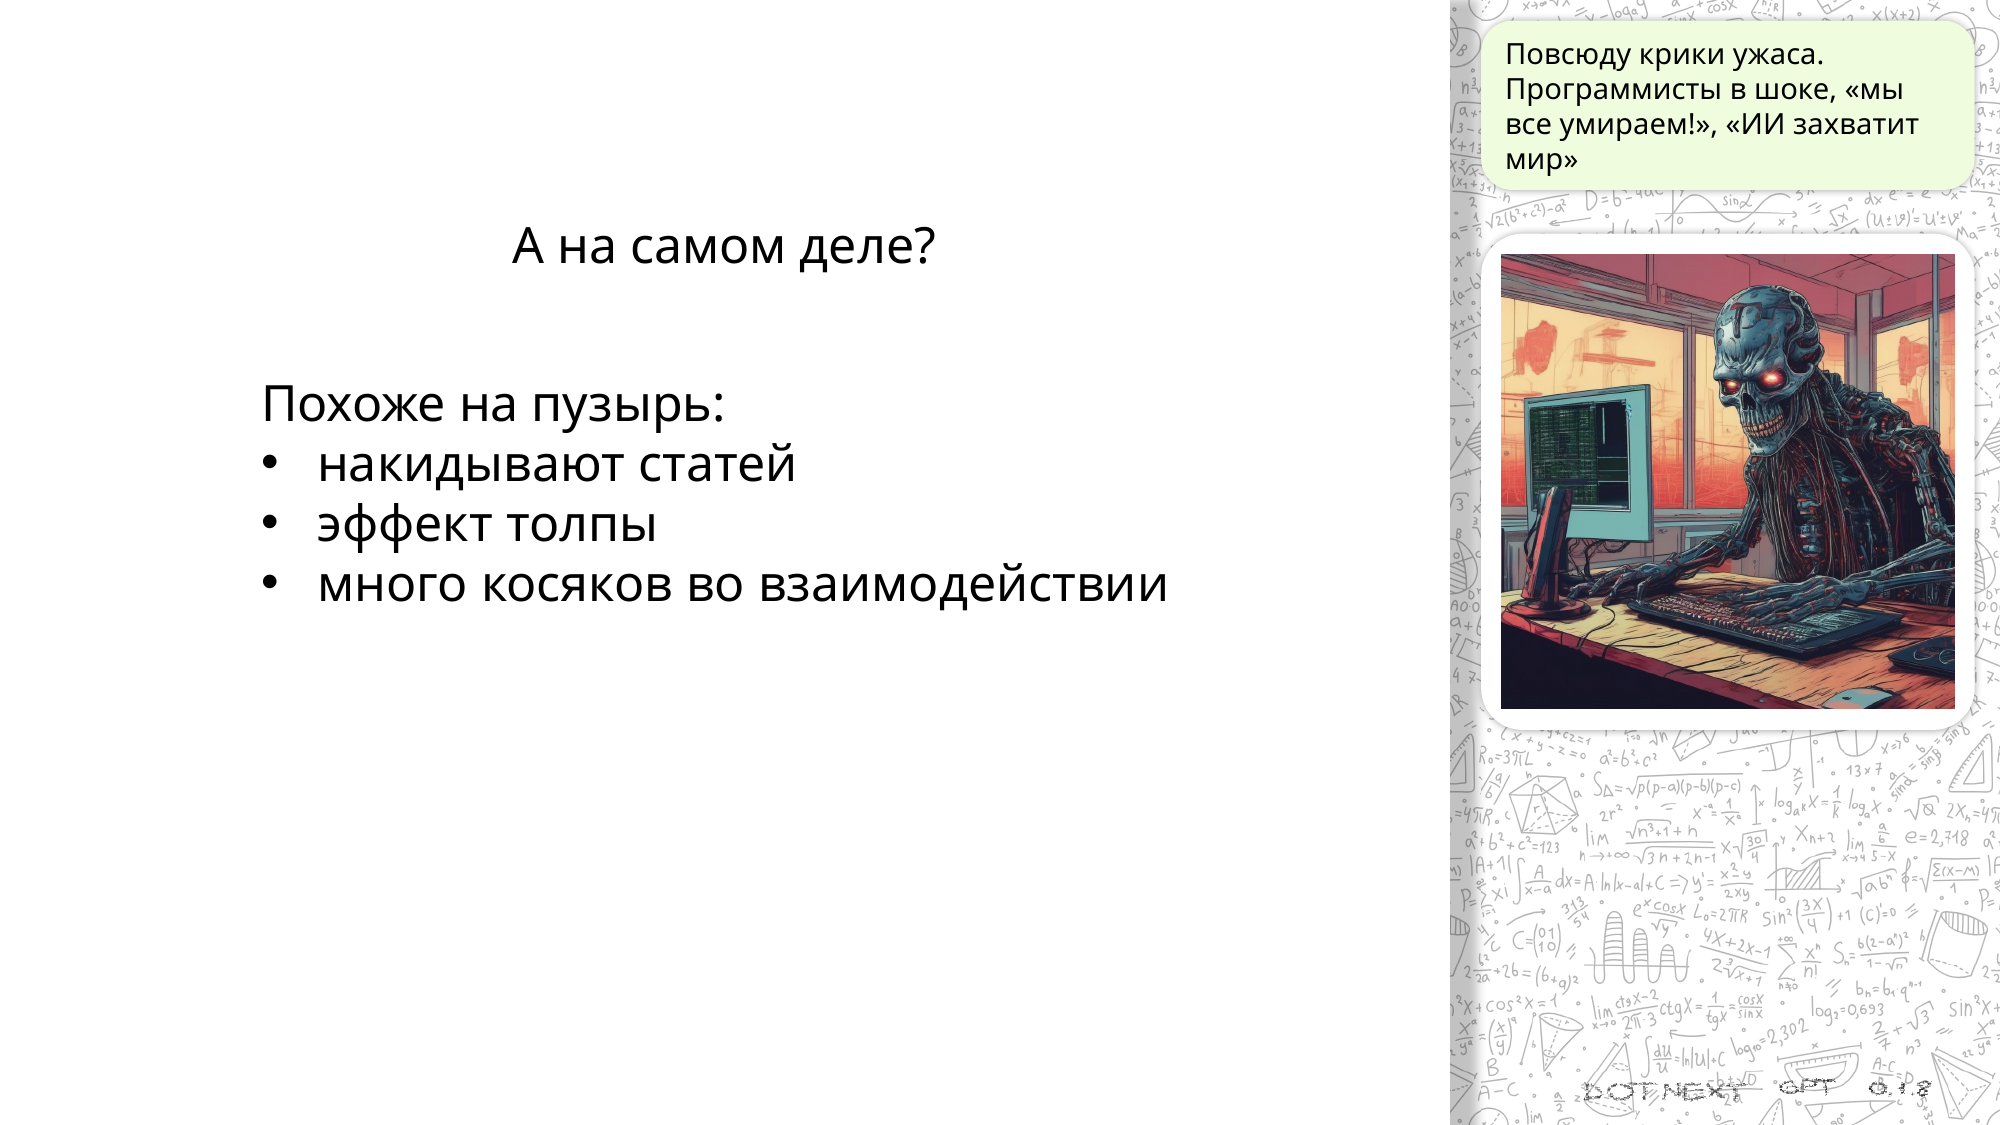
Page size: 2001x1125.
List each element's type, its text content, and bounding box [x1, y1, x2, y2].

text_box Повсюду крики ужаса. Программисты в шоке, «мы все умираем!», «ИИ захватит мир» [1480, 19, 1976, 192]
text_box А на самом деле? [0, 206, 1449, 282]
picture [1862, 1058, 1939, 1117]
picture [1571, 1058, 1757, 1124]
picture [1773, 1055, 1846, 1119]
picture [1501, 254, 1955, 709]
text_box [1480, 232, 1976, 732]
text_box Похоже на пузырь: накидывают статей эффект толпы много косяков во взаимодействии [246, 364, 1316, 679]
